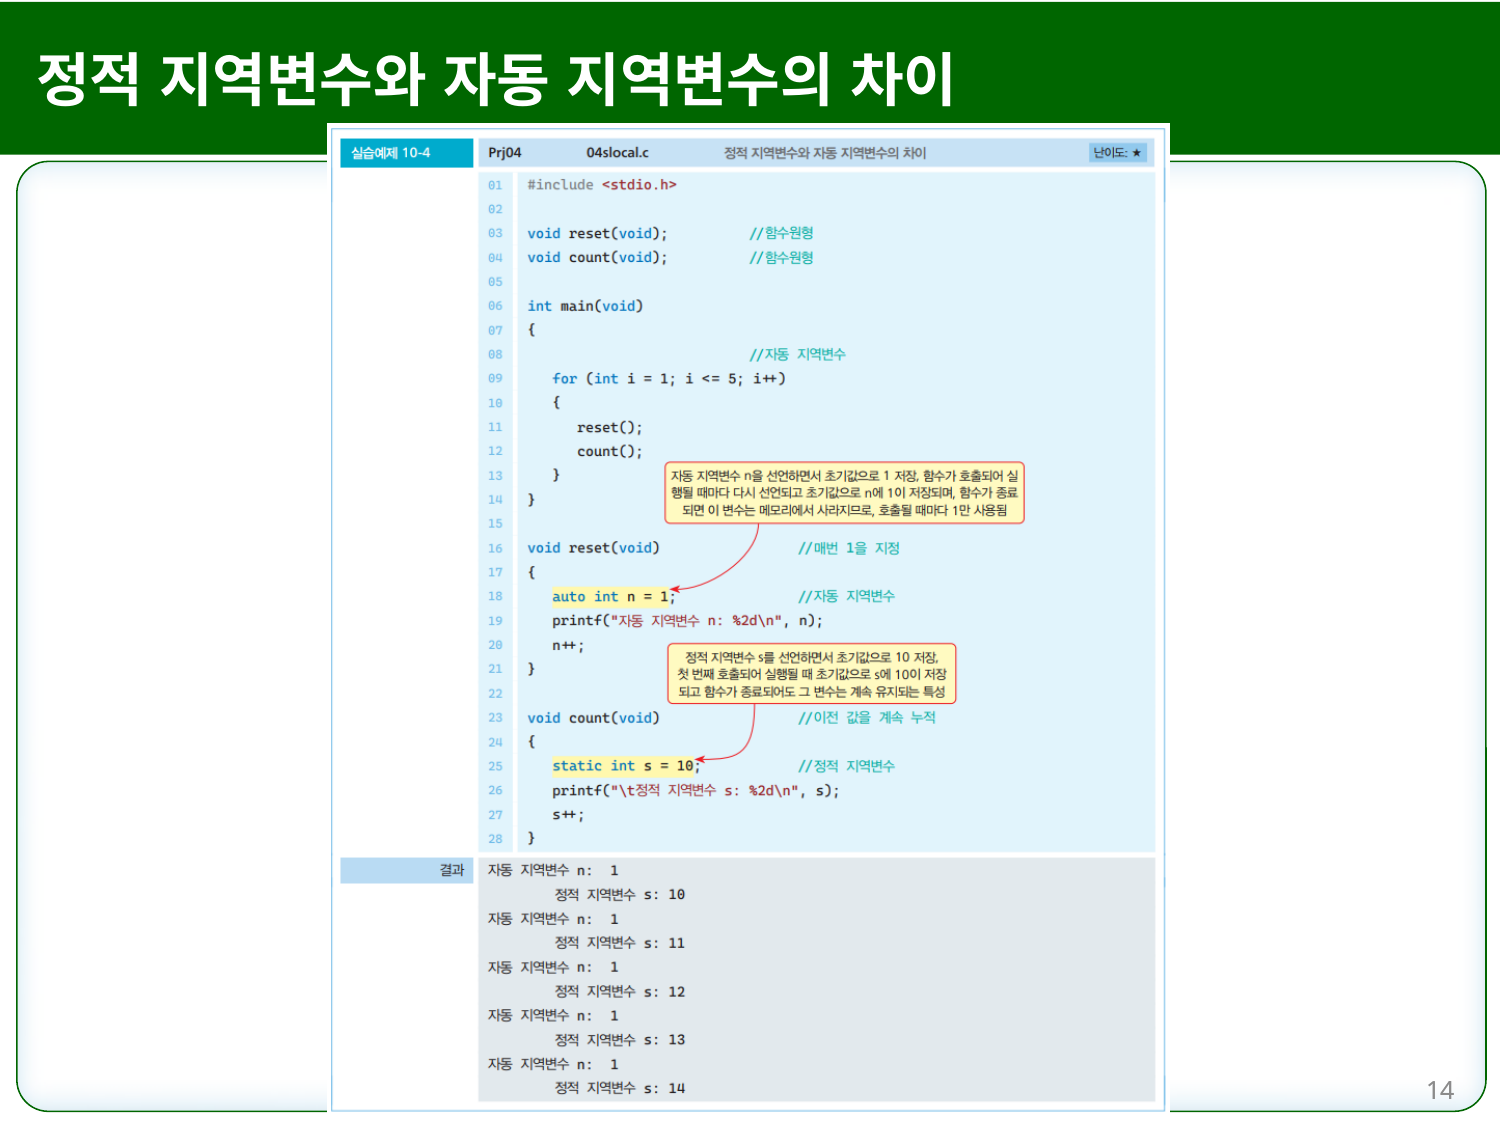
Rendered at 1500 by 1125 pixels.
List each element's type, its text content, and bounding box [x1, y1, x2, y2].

slide_number 14 [1174, 1071, 1470, 1112]
picture [326, 122, 1170, 1118]
title 정적 지역변수와 자동 지역변수의 차이 [21, 40, 1476, 115]
